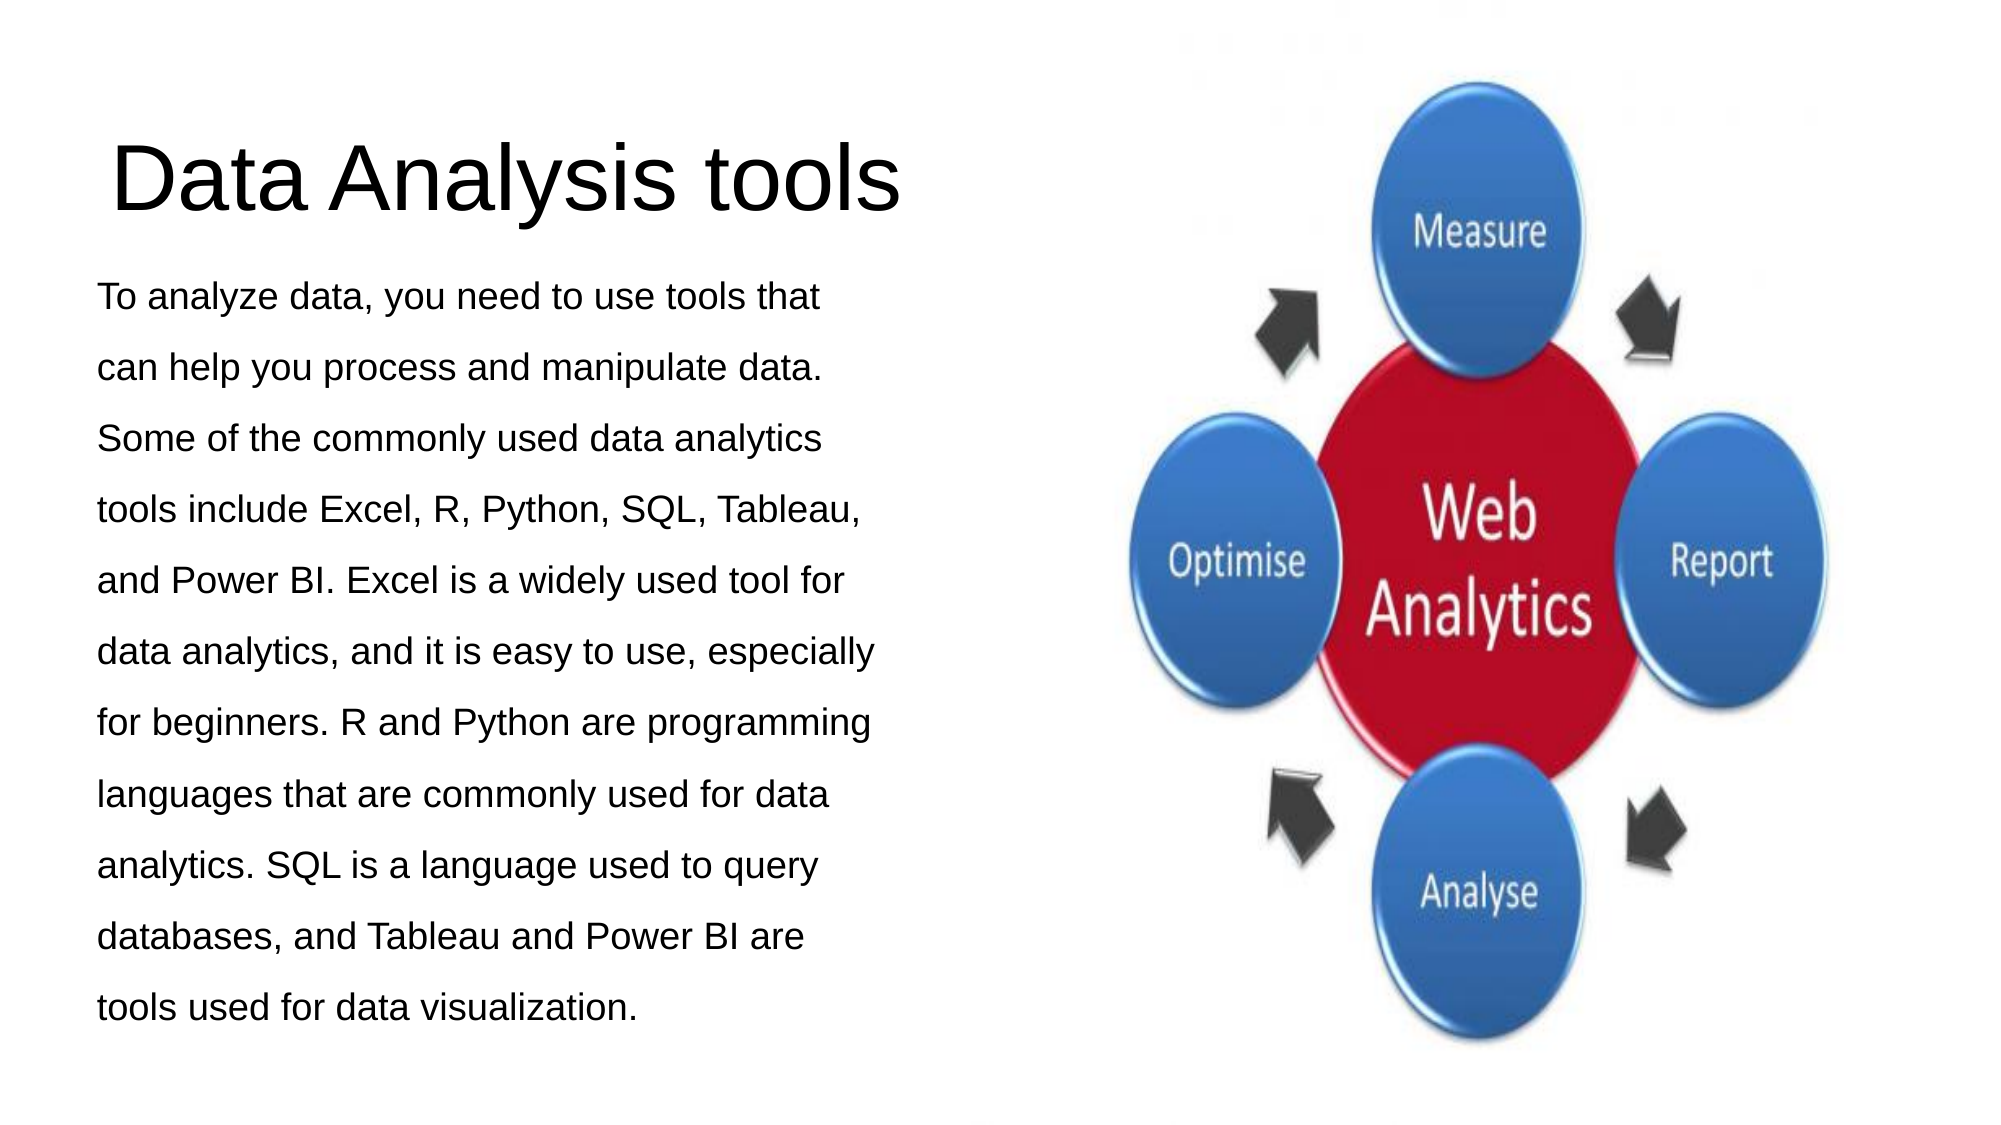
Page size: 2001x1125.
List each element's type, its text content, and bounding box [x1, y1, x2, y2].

subtitle To analyze data, you need to use tools that can help you process and manipulate data. Some of the commonly used data analytics tools include Excel, R, Python, SQL, Tableau, and Power BI. Excel is a widely used tool for data analytics, and it is easy to use, especially for beginners. R and Python are programming languages that are commonly used for data analytics. SQL is a language used to query databases, and Tableau and Power BI are tools used for data visualization. [76, 225, 902, 1035]
picture [959, 0, 2000, 1125]
title Data Analysis tools [89, 105, 959, 250]
